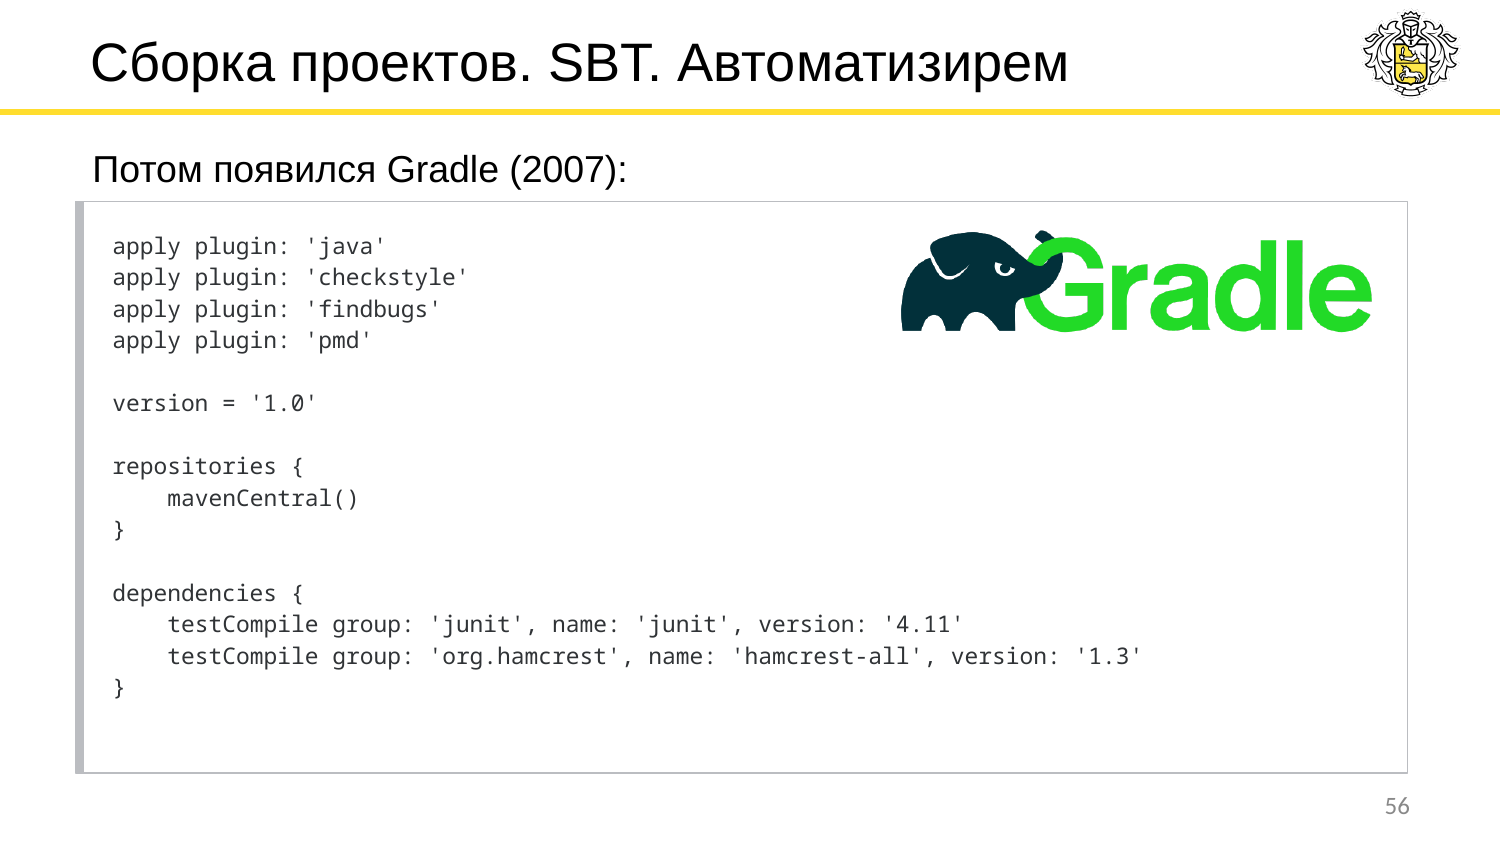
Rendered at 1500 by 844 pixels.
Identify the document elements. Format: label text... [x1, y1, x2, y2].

text_box Потом появился Gradle (2007): [77, 122, 958, 193]
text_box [75, 201, 1408, 774]
picture [894, 218, 1383, 347]
picture [1360, 2, 1461, 103]
title Сборка проектов. SBT. Автоматизирем [75, 33, 1425, 86]
slide_number ‹#› [1074, 782, 1425, 827]
